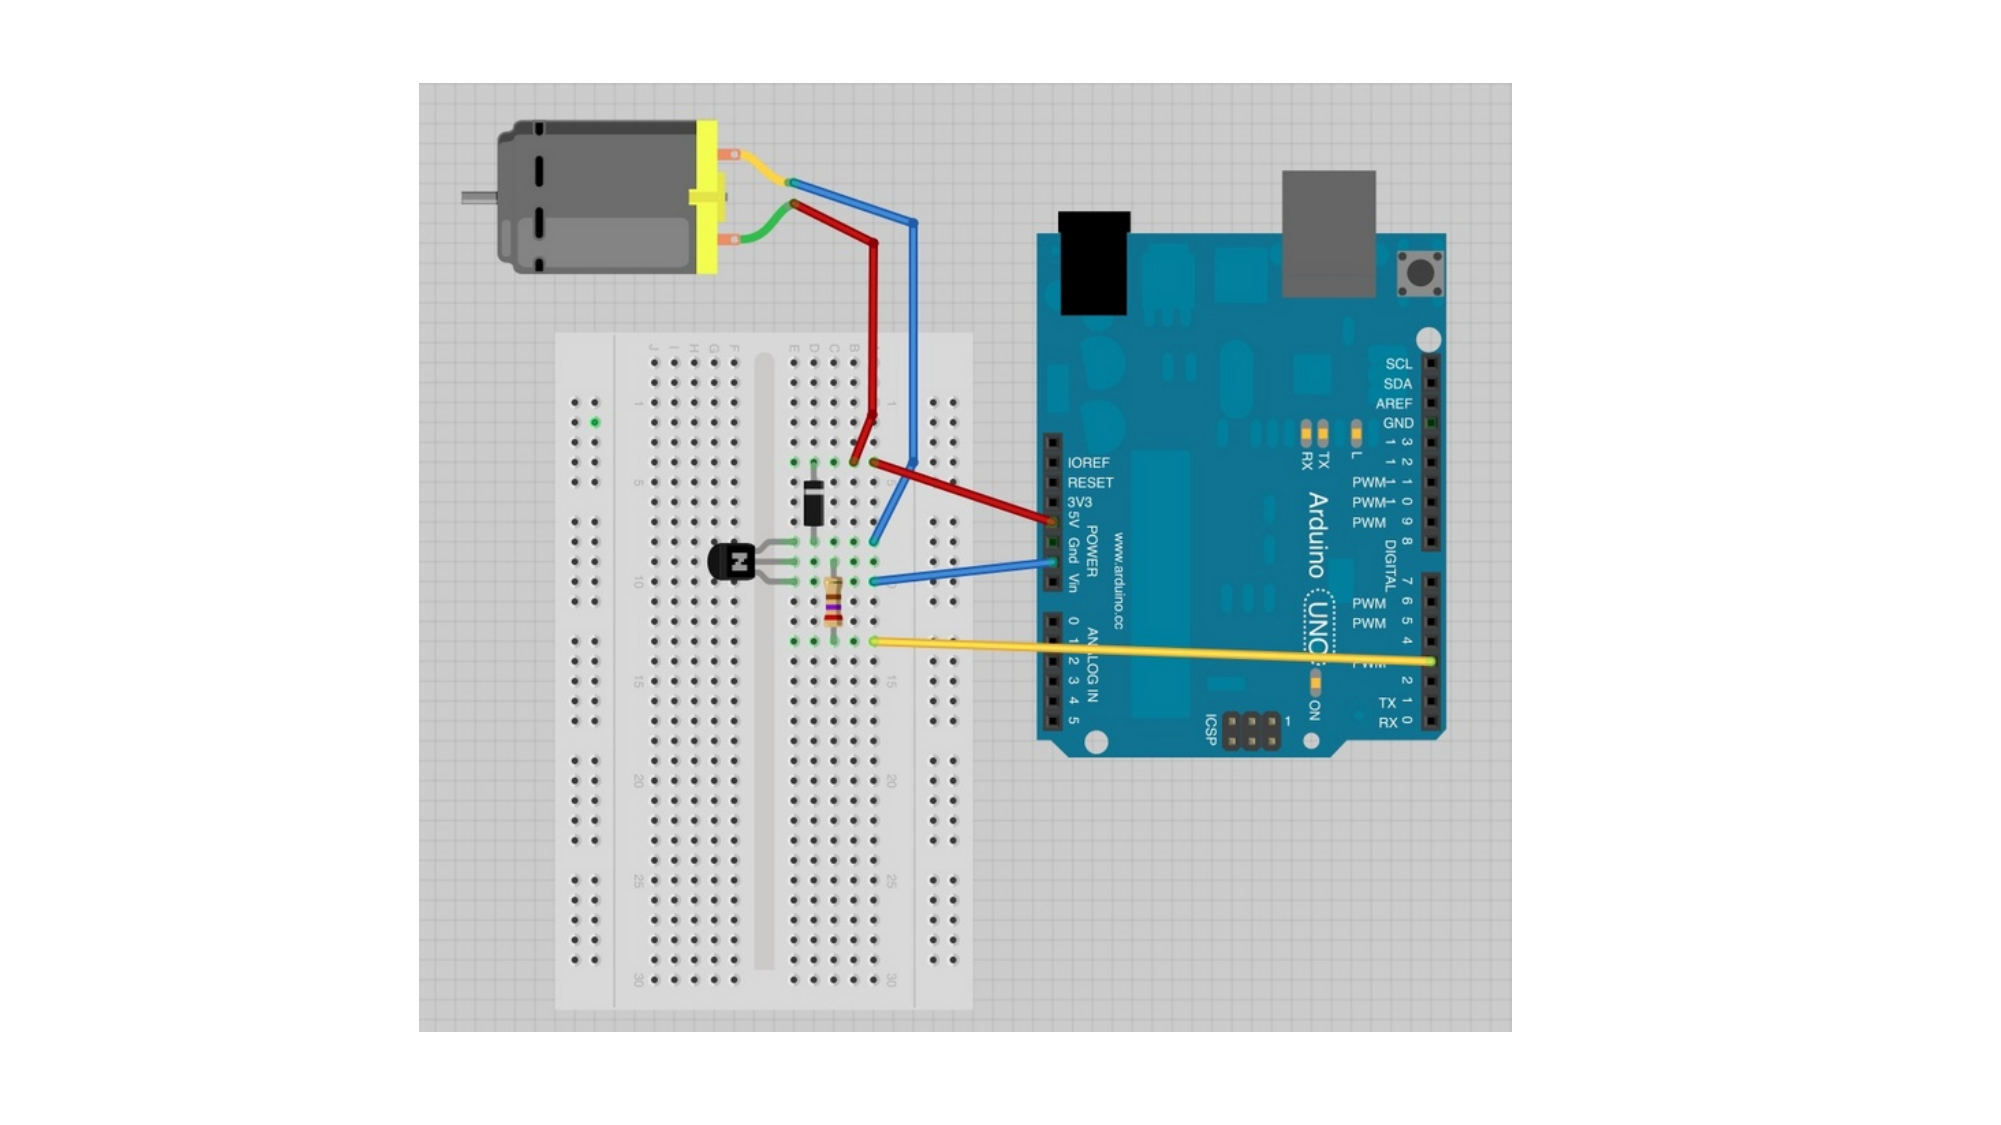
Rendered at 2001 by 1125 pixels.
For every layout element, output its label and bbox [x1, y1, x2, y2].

picture [419, 83, 1512, 1033]
